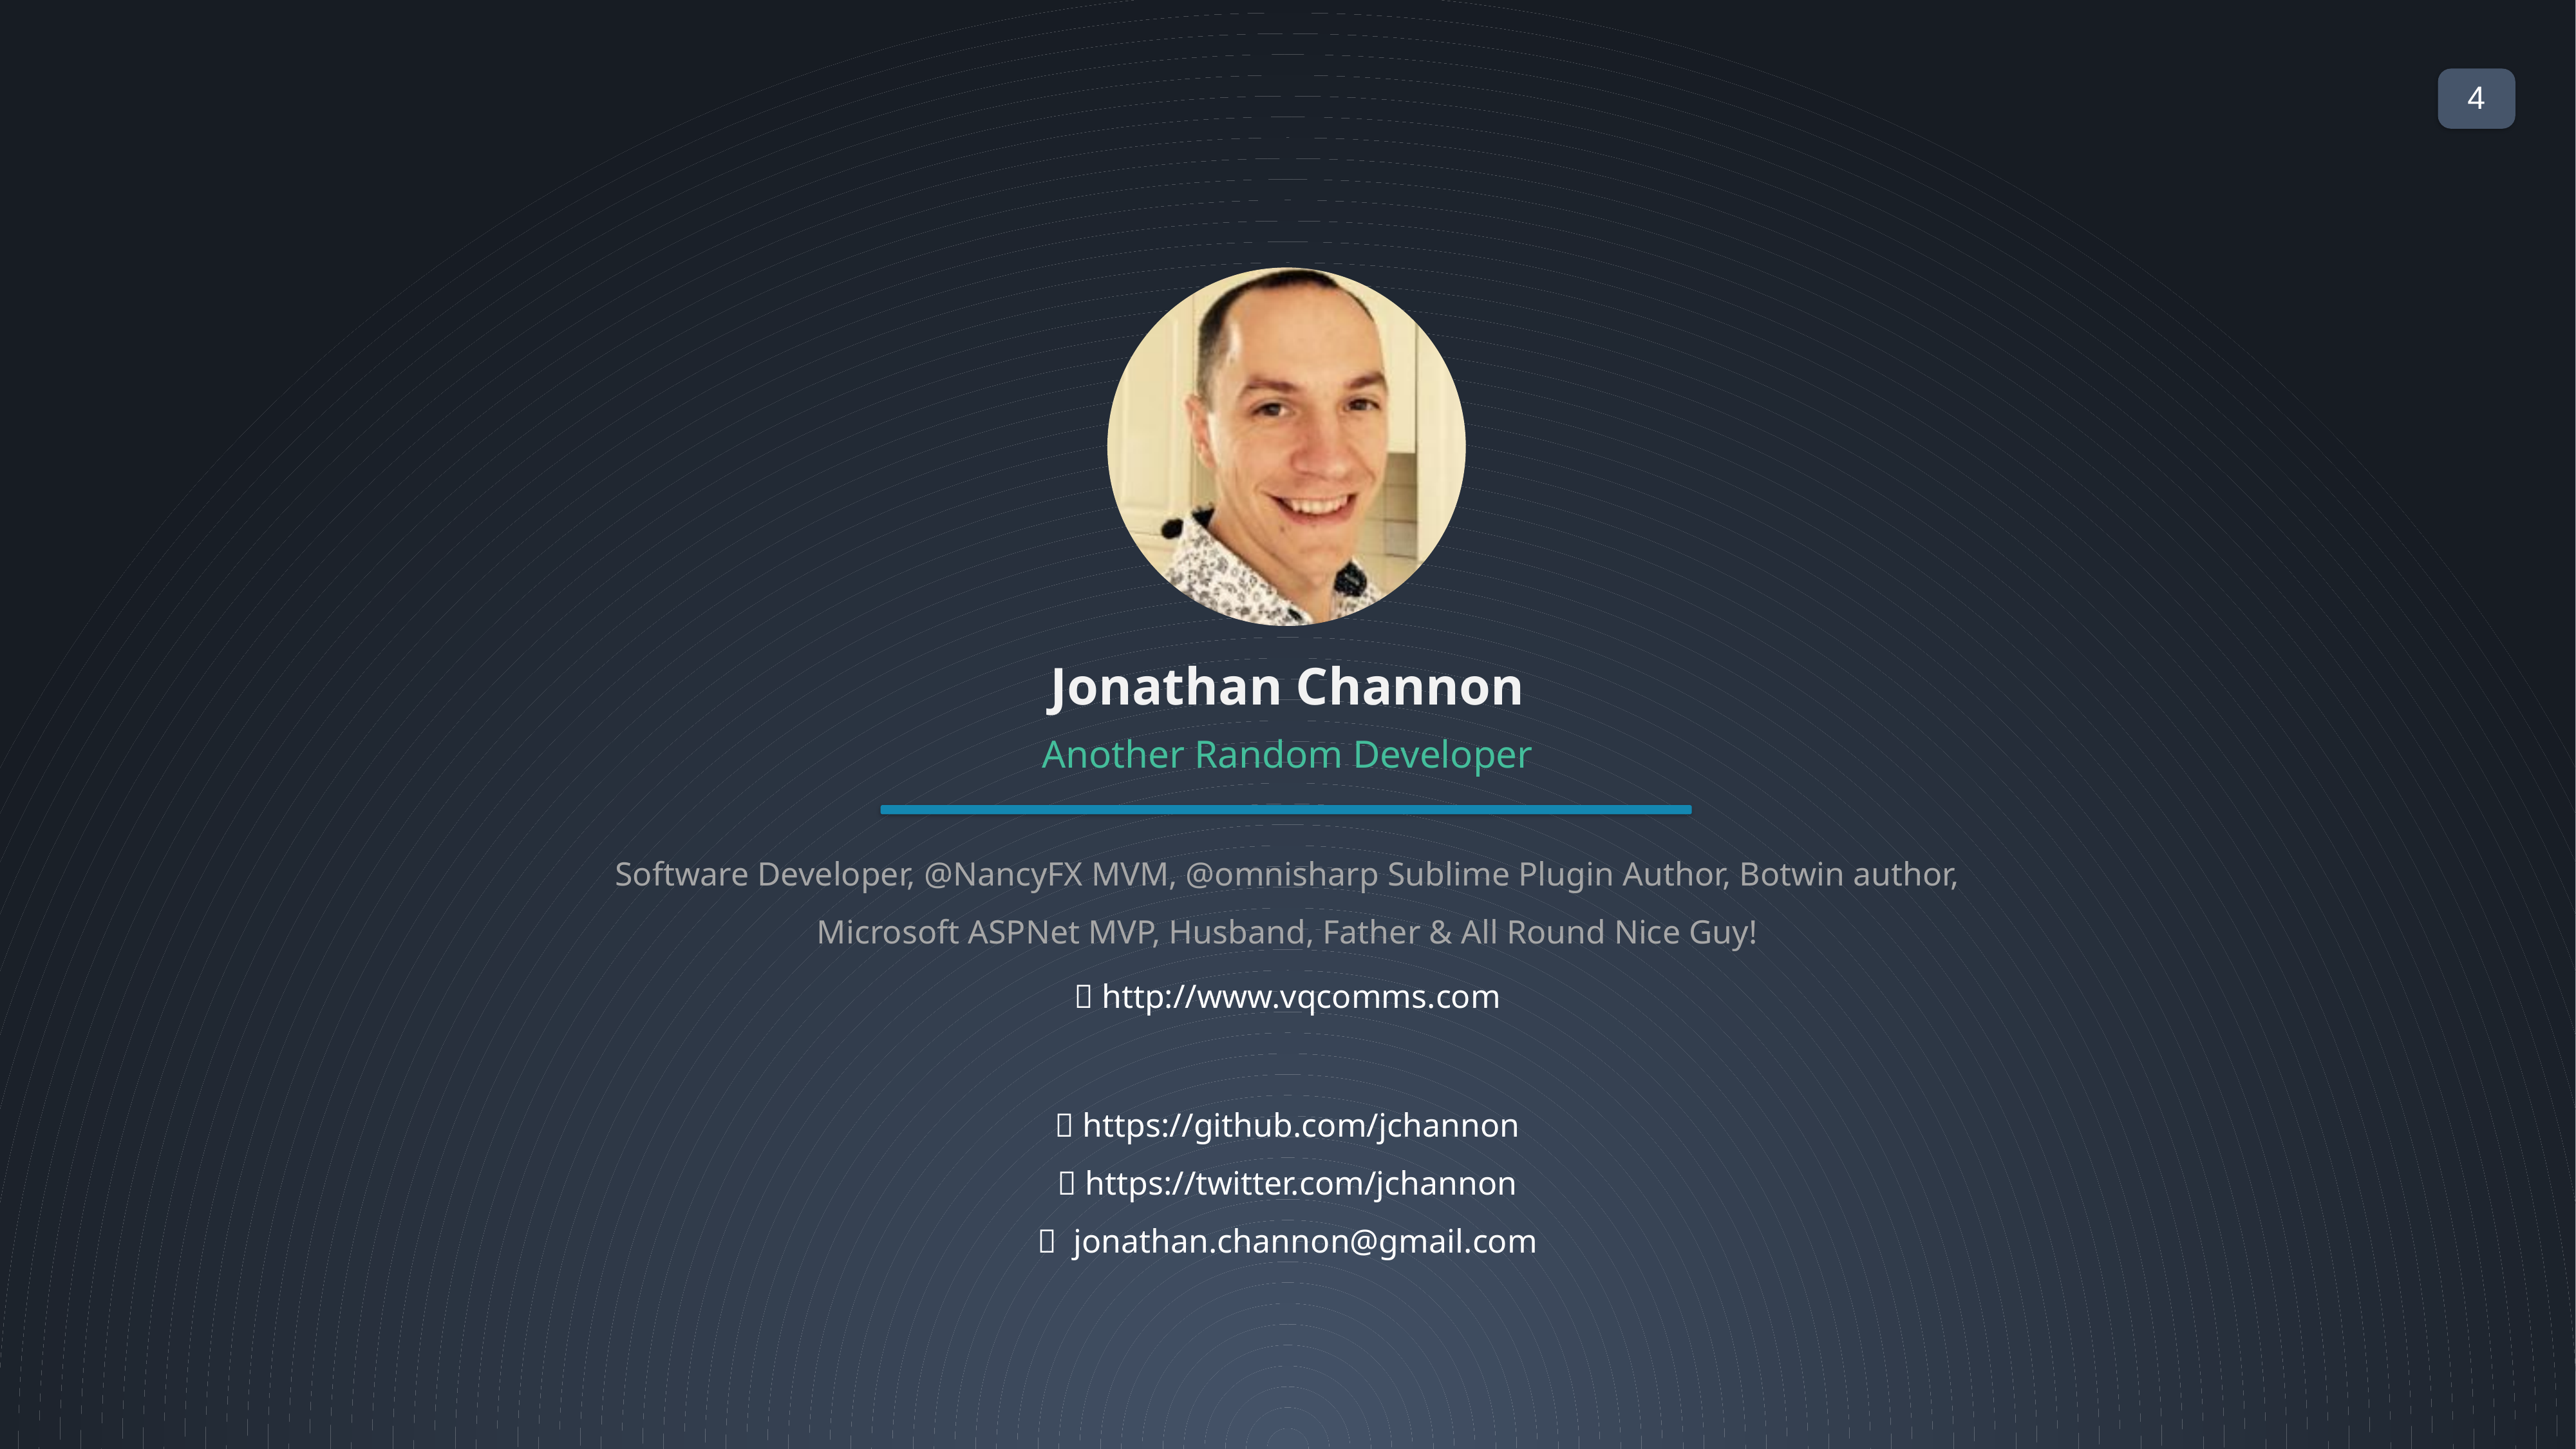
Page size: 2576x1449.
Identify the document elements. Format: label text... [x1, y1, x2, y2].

picture [1107, 267, 1466, 627]
list Jonathan Channon [527, 657, 2048, 712]
list Software Developer, @NancyFX MVM, @omnisharp Sublime Plugin Author, Botwin author, Microsoft ASPNet MVP, Husband, Father & All Round Nice Guy!  http://www.vqcomms.com  https://github.com/jchannon  https://twitter.com/jchannon  jonathan.channon@gmail.com [527, 821, 2049, 1150]
list Another Random Developer [527, 731, 2048, 775]
